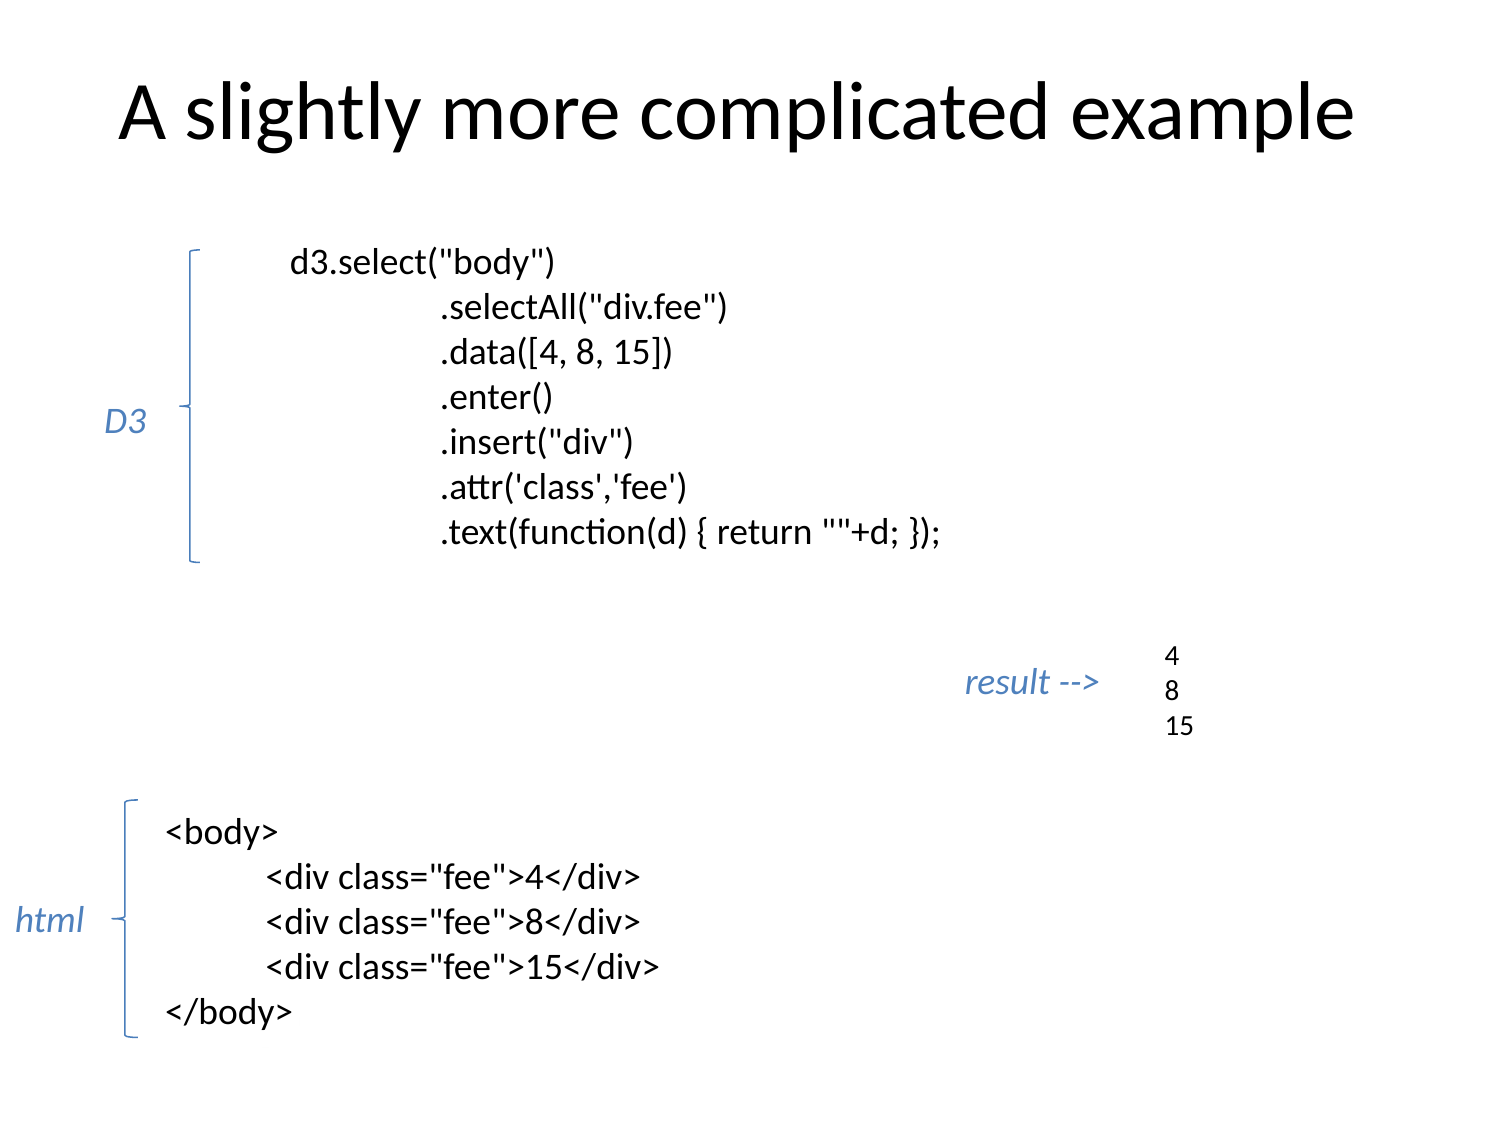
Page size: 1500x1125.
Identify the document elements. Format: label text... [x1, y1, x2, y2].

text_box 4 8 15 [1149, 628, 1238, 749]
text_box html [0, 887, 112, 948]
text_box <body> <div class="fee">4</div> <div class="fee">8</div> <div class="fee">15</div> </body> [150, 799, 1426, 1085]
text_box D3 [89, 388, 189, 449]
text_box [111, 799, 138, 1039]
text_box [178, 249, 200, 564]
title A slightly more complicated example [62, 12, 1413, 200]
text_box result --> [950, 649, 1125, 710]
text_box d3.select("body") .selectAll("div.fee") .data([4, 8, 15]) .enter() .insert("div") .attr('class','fee') .text(function(d) { return ""+d; }); [274, 229, 1113, 559]
